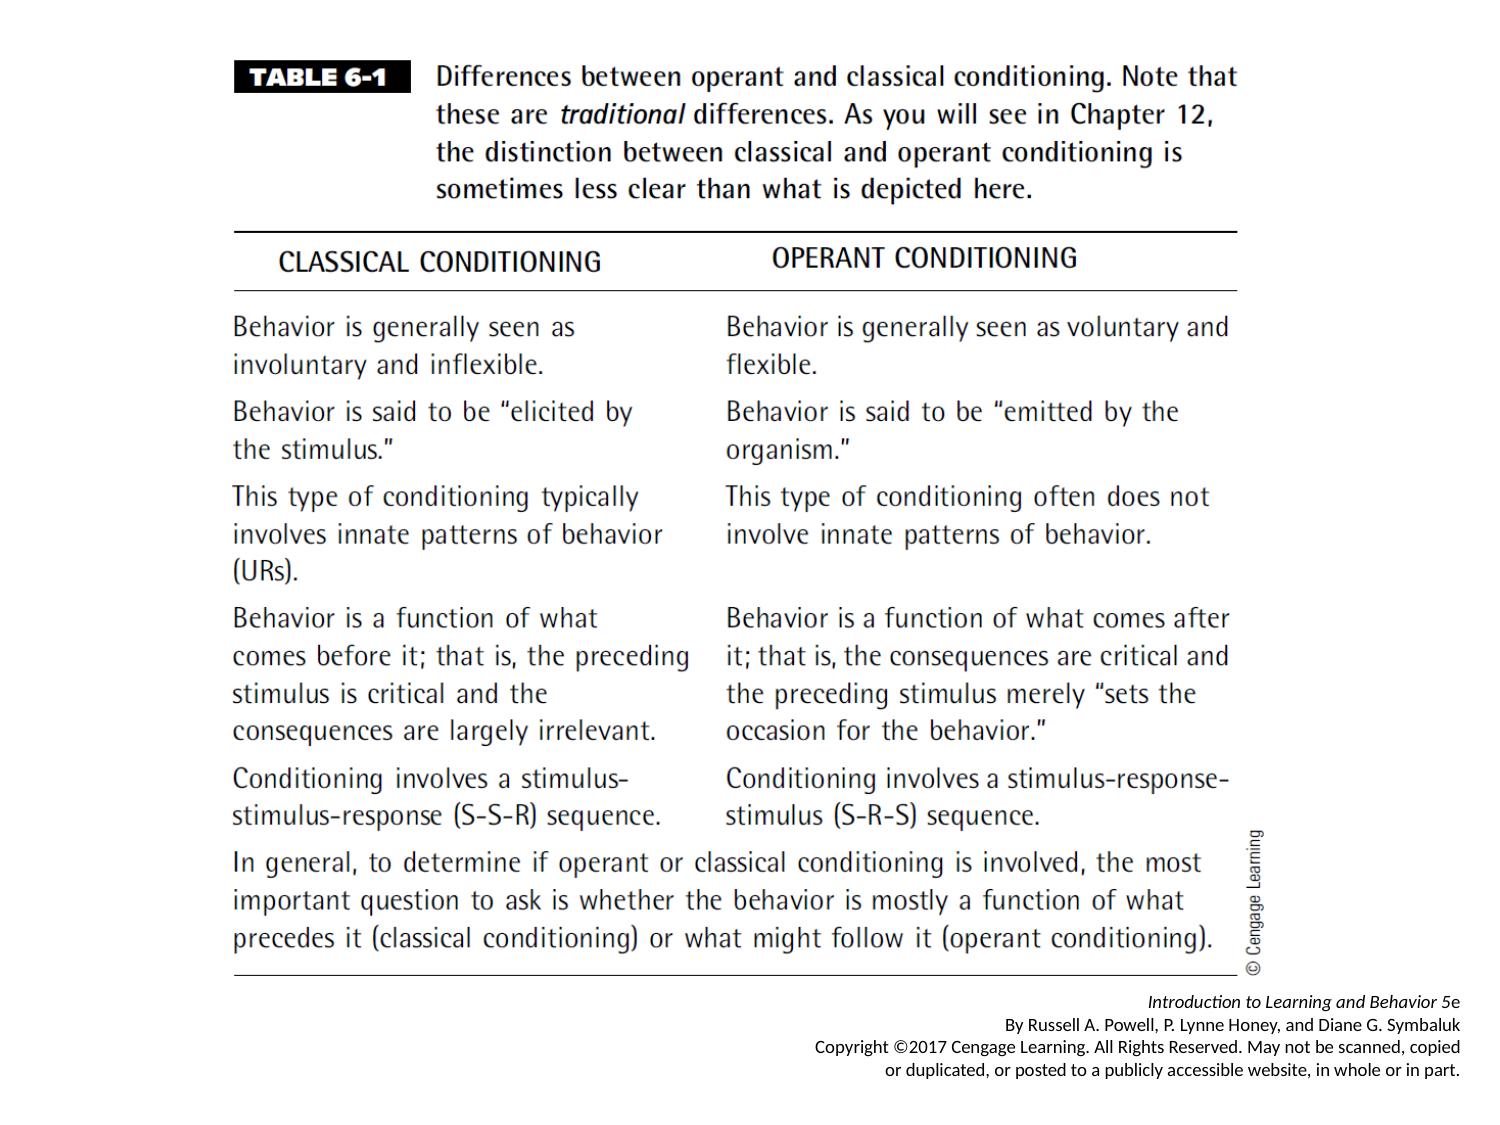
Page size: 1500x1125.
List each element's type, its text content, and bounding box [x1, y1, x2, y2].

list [224, 49, 1268, 980]
title Table 6-1 [75, 45, 1425, 233]
